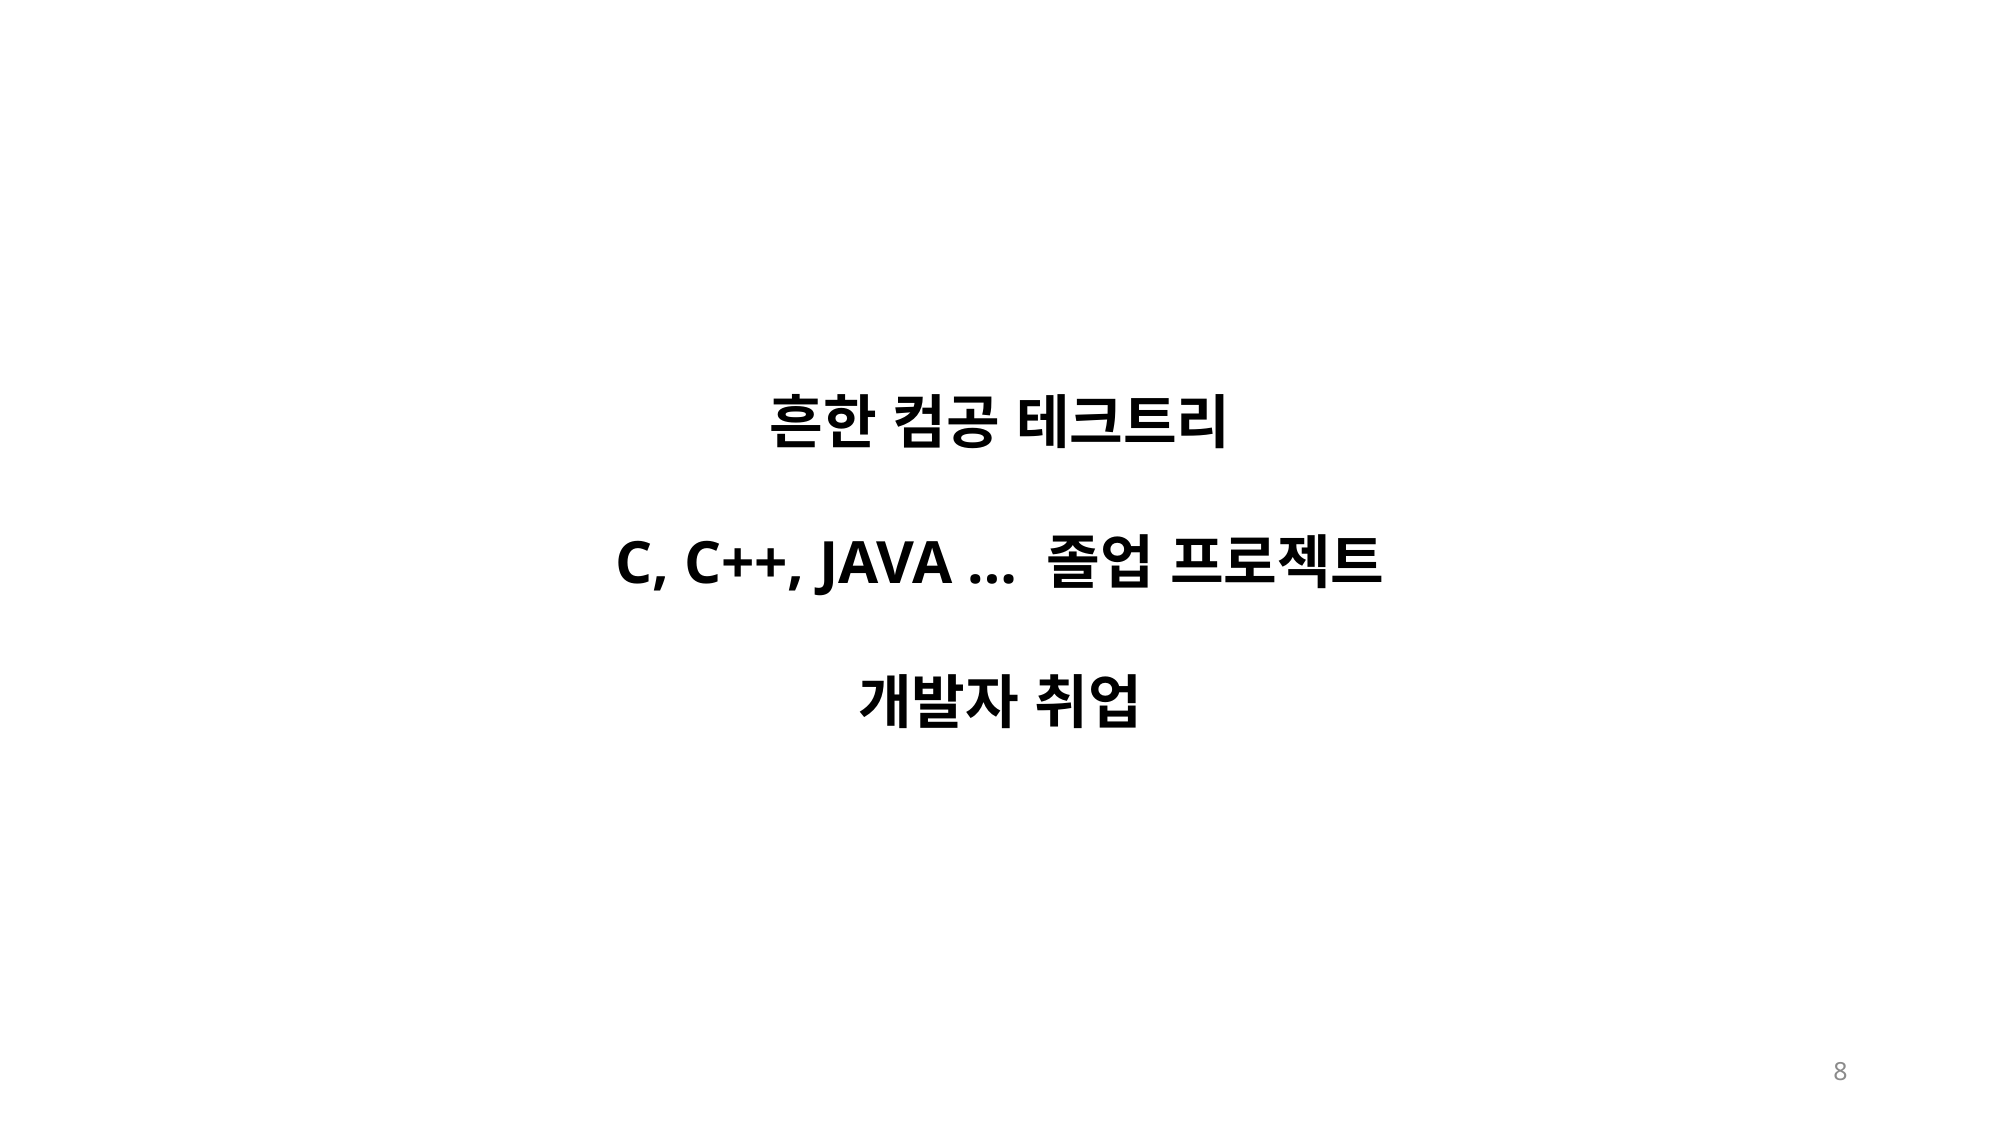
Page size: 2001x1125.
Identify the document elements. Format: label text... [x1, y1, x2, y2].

slide_number 8 [1412, 1042, 1863, 1103]
text_box 흔한 컴공 테크트리 C, C++, JAVA … 졸업 프로젝트 개발자 취업 [0, 378, 2000, 743]
